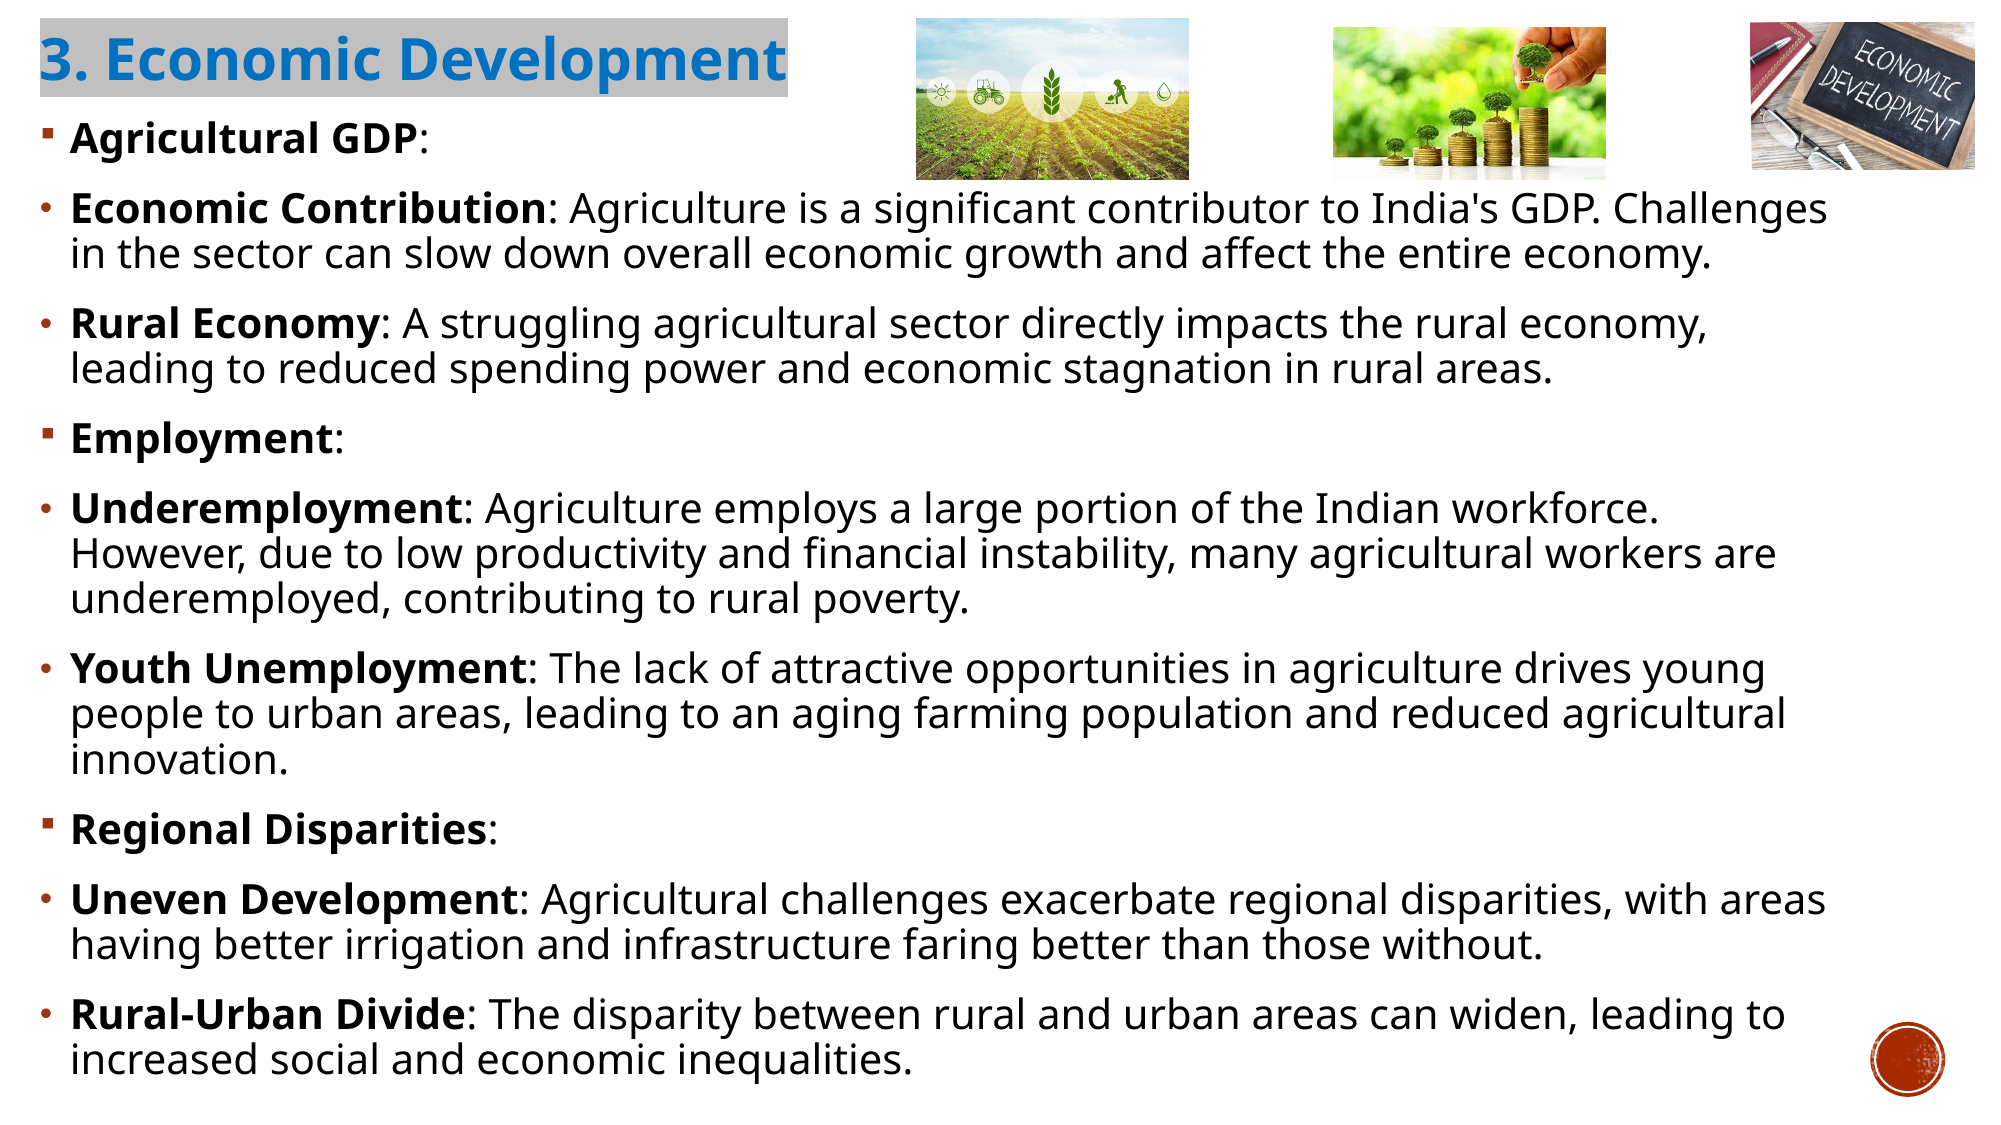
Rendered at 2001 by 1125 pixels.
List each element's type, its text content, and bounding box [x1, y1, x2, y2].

picture [1750, 22, 1975, 170]
list 3. Economic Development Agricultural GDP: Economic Contribution: Agriculture is a significant contributor to India's GDP. Challenges in the sector can slow down overall economic growth and affect the entire economy. Rural Economy: A struggling agricultural sector directly impacts the rural economy, leading to reduced spending power and economic stagnation in rural areas. Employment: Underemployment: Agriculture employs a large portion of the Indian workforce. However, due to low productivity and financial instability, many agricultural workers are underemployed, contributing to rural poverty. Youth Unemployment: The lack of attractive opportunities in agriculture drives young people to urban areas, leading to an aging farming population and reduced agricultural innovation. Regional Disparities: Uneven Development: Agricultural challenges exacerbate regional disparities, with areas having better irrigation and infrastructure faring better than those without. Rural-Urban Divide: The disparity between rural and urban areas can widen, leading to increased social and economic inequalities. [24, 22, 1845, 1125]
picture [1333, 27, 1606, 180]
picture [916, 18, 1189, 180]
